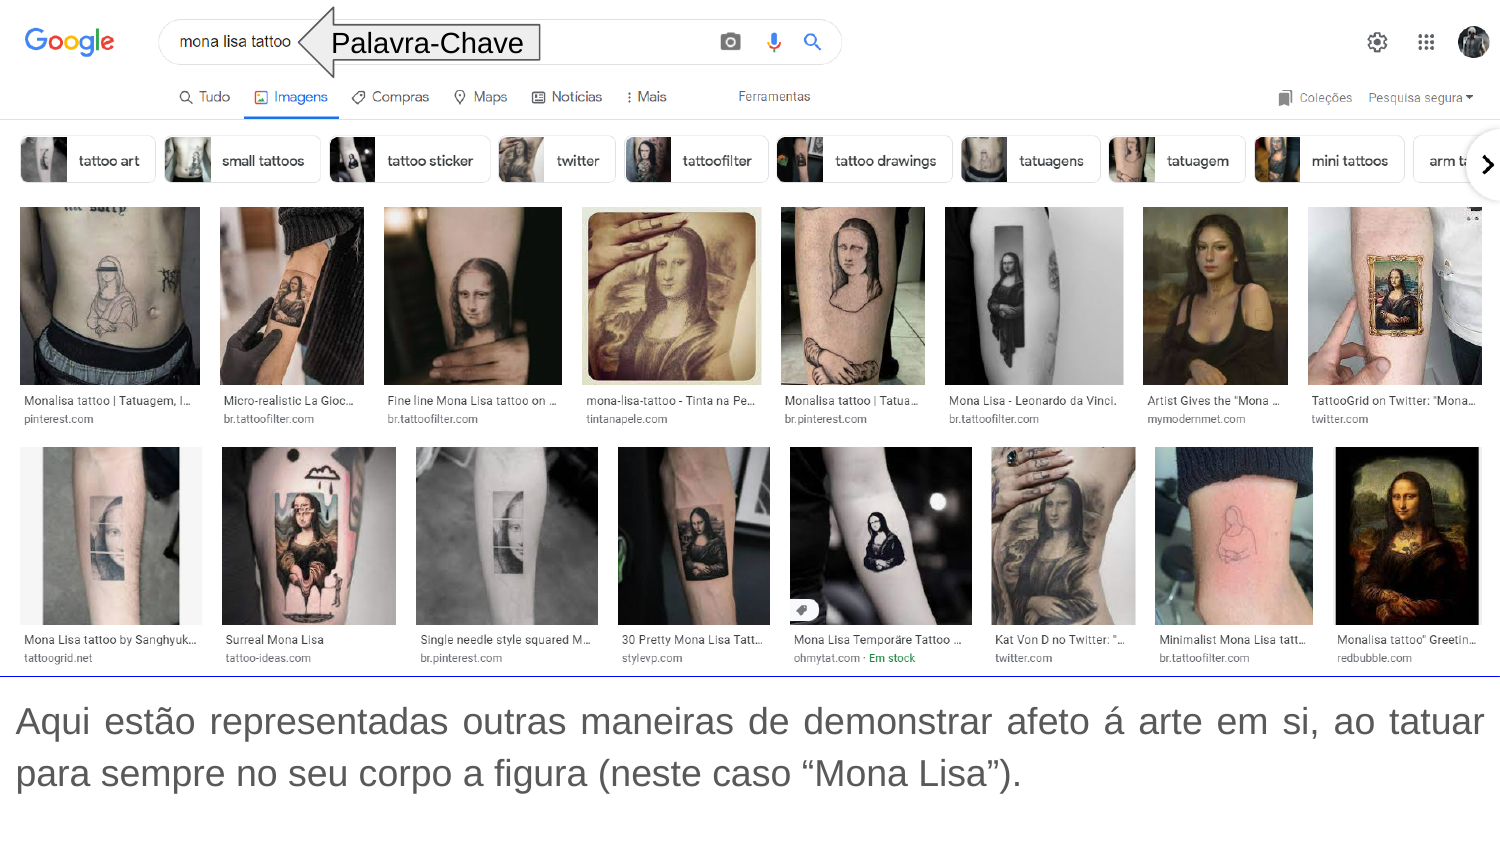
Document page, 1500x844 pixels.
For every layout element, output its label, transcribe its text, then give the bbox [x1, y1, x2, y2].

list Aqui estão representadas outras maneiras de demonstrar afeto á arte em si, ao tatuar para sempre no seu corpo a figura (neste caso “Mona Lisa”). [0, 684, 1500, 837]
picture [0, 0, 1500, 676]
